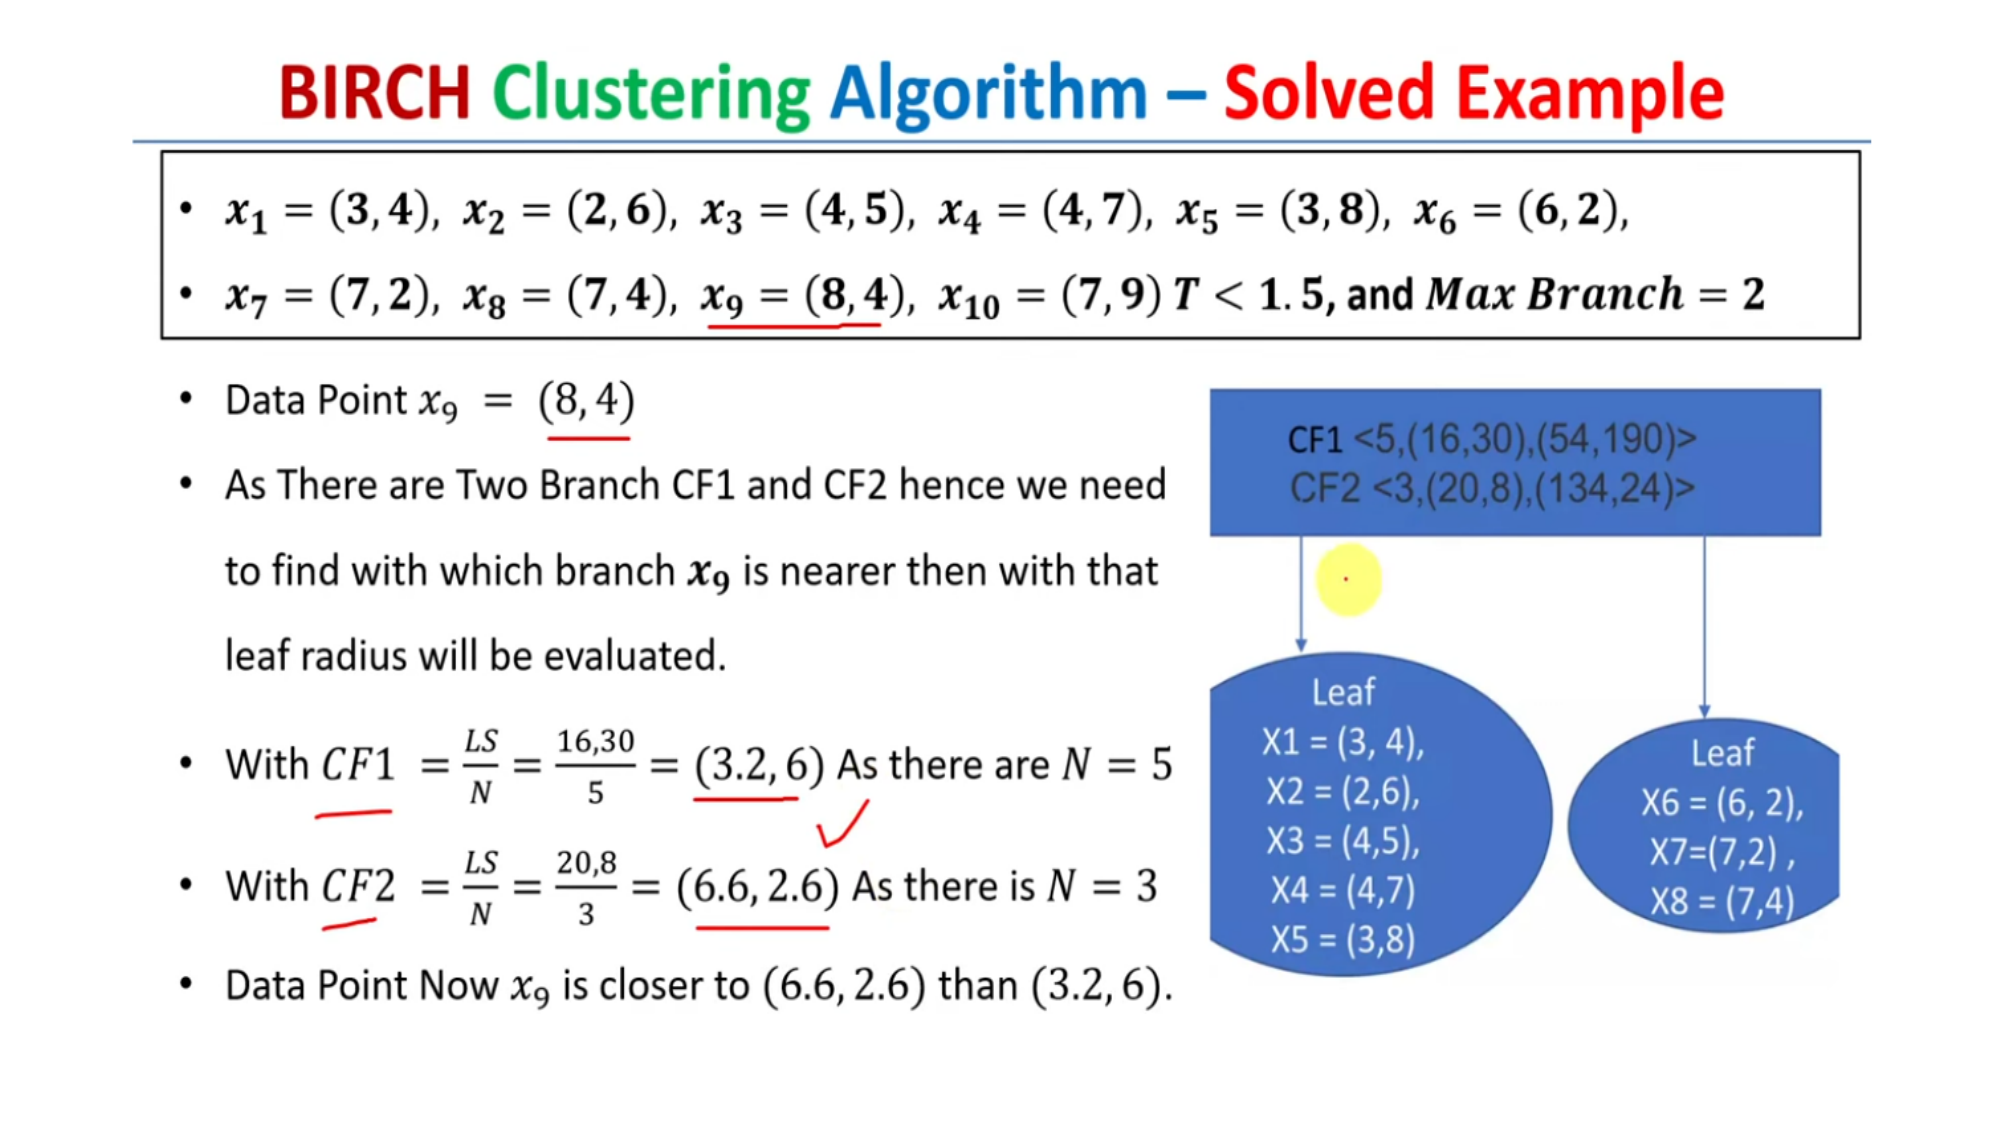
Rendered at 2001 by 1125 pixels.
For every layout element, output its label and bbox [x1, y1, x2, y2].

list [118, 46, 1874, 1014]
